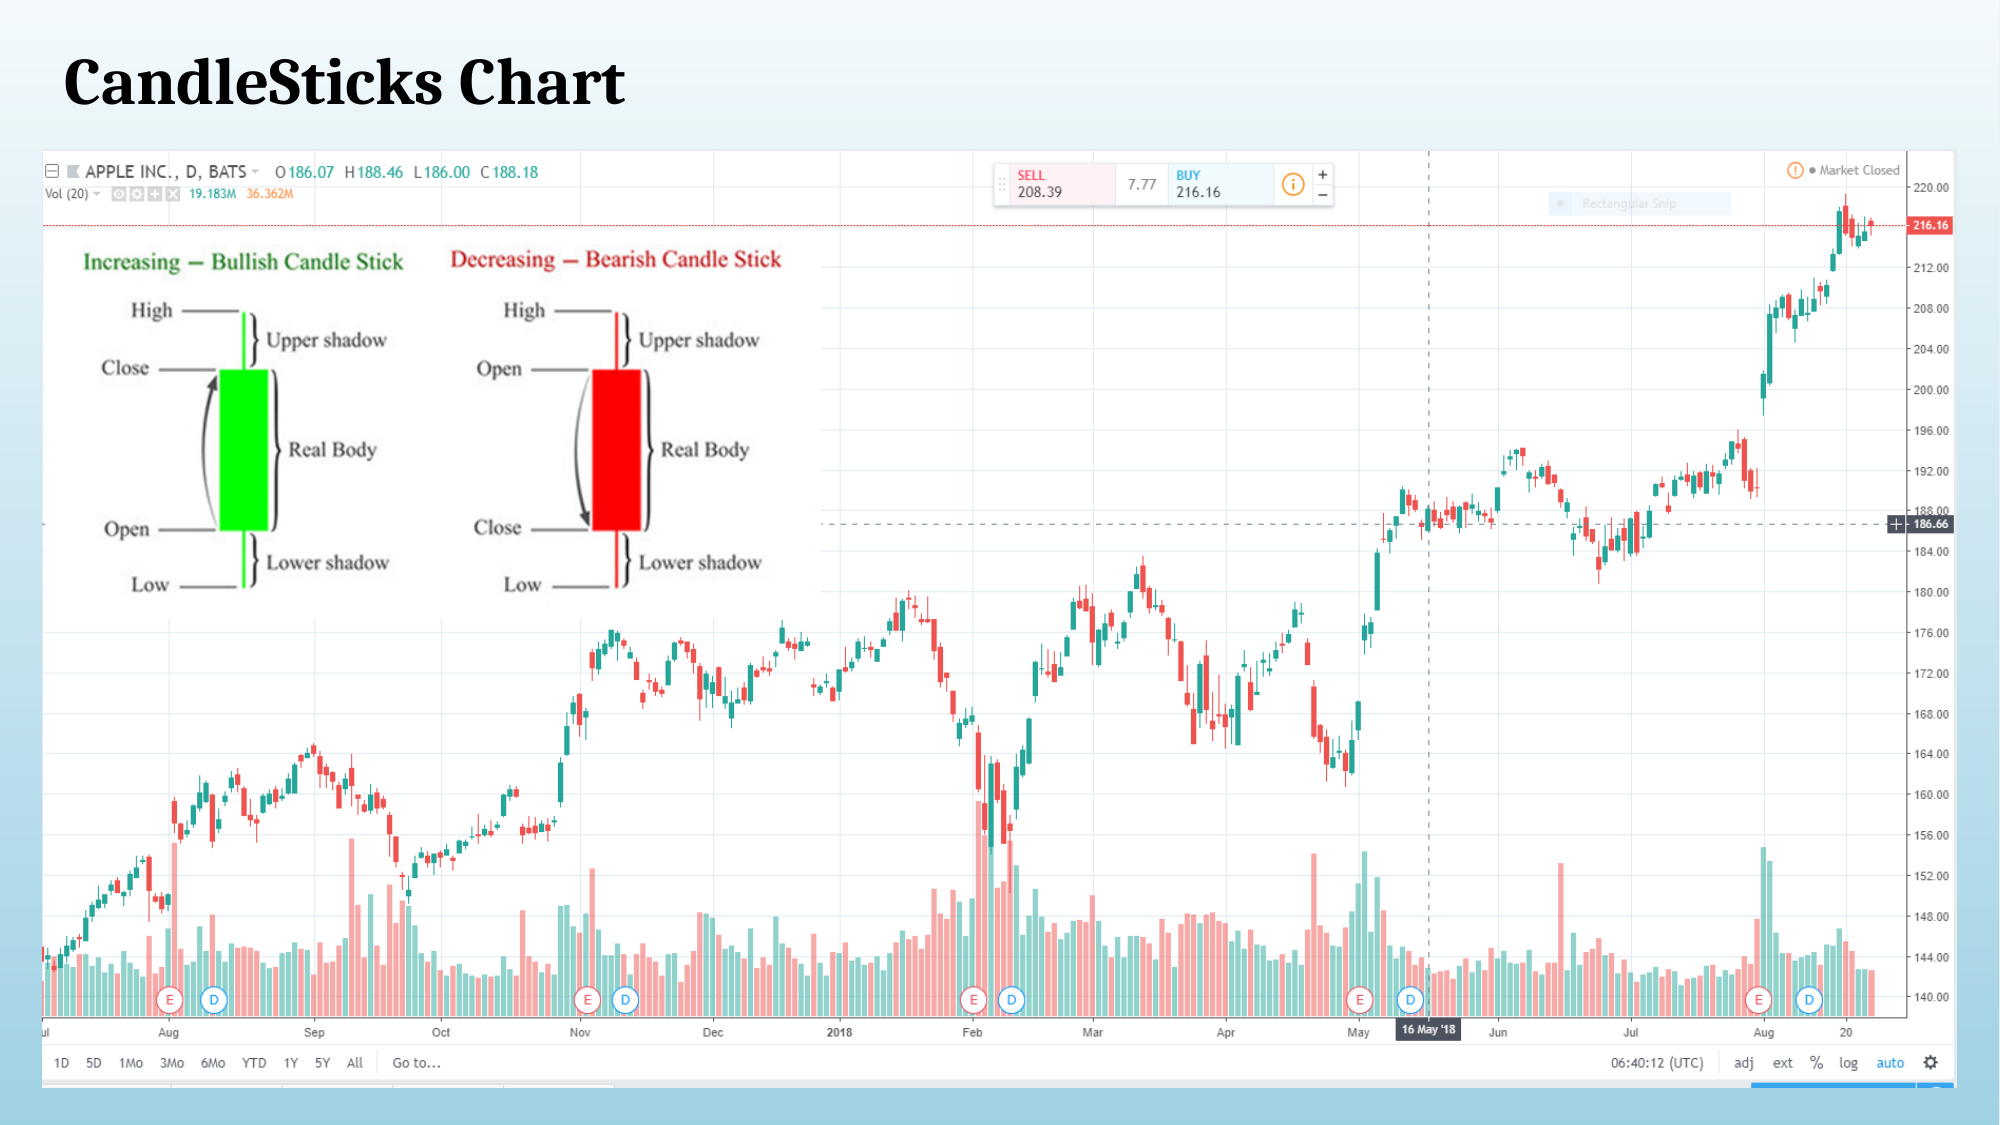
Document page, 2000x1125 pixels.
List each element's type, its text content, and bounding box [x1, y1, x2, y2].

picture [42, 149, 1957, 1088]
text_box CandleSticks Chart [49, 37, 700, 125]
